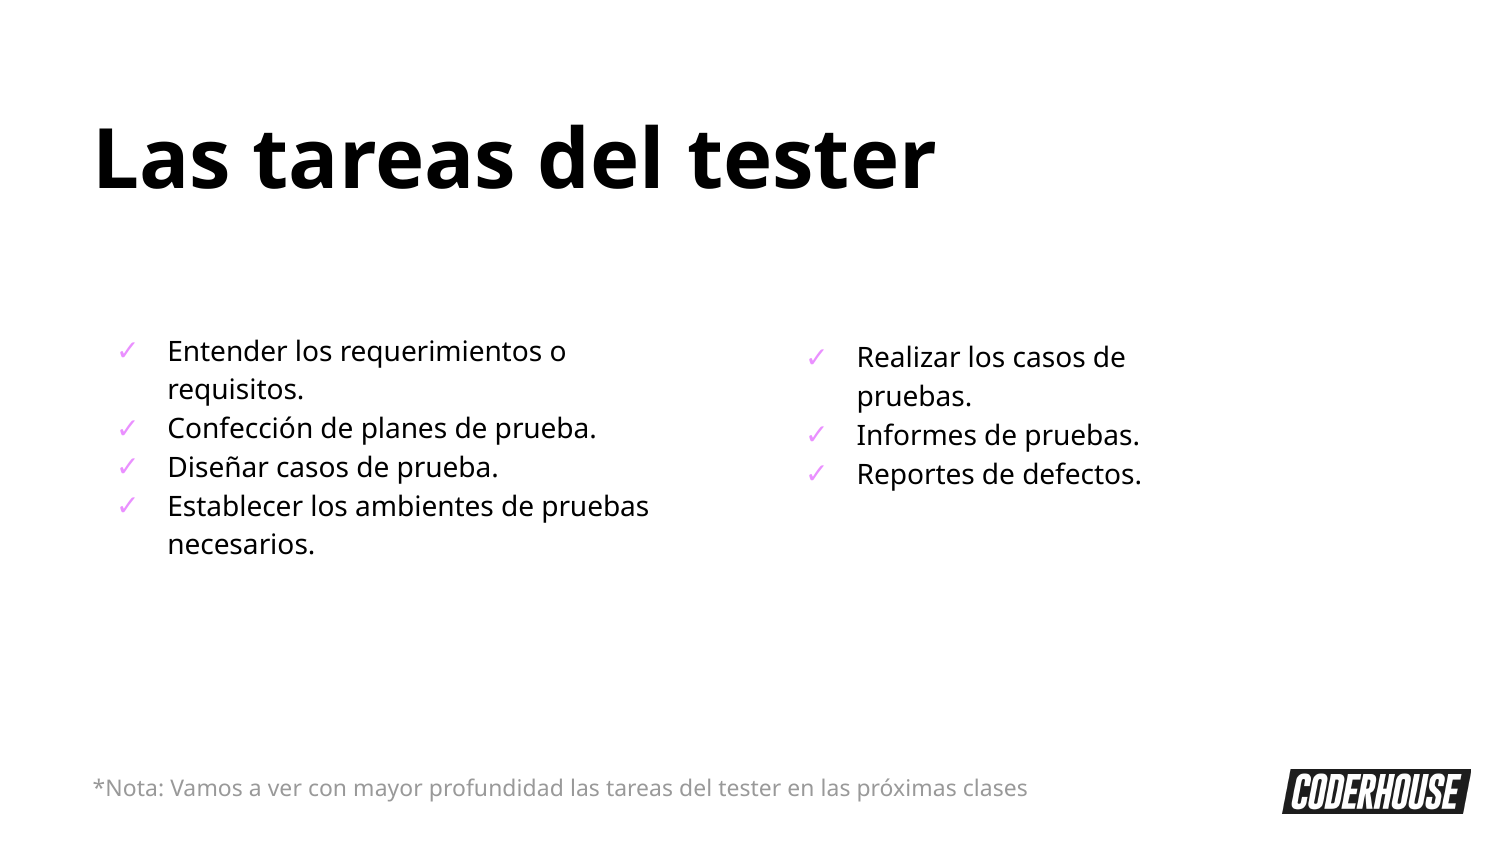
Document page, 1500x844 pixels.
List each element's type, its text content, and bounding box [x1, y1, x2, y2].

text_box *Nota: Vamos a ver con mayor profundidad las tareas del tester en las próximas clases [77, 760, 1236, 816]
picture [1281, 769, 1471, 814]
text_box Las tareas del tester [77, 101, 1414, 222]
text_box Entender los requerimientos o requisitos. Confección de planes de prueba. Diseñar casos de prueba. Establecer los ambientes de pruebas necesarios. [77, 312, 707, 576]
text_box Realizar los casos de pruebas. Informes de pruebas. Reportes de defectos. [766, 319, 1259, 505]
